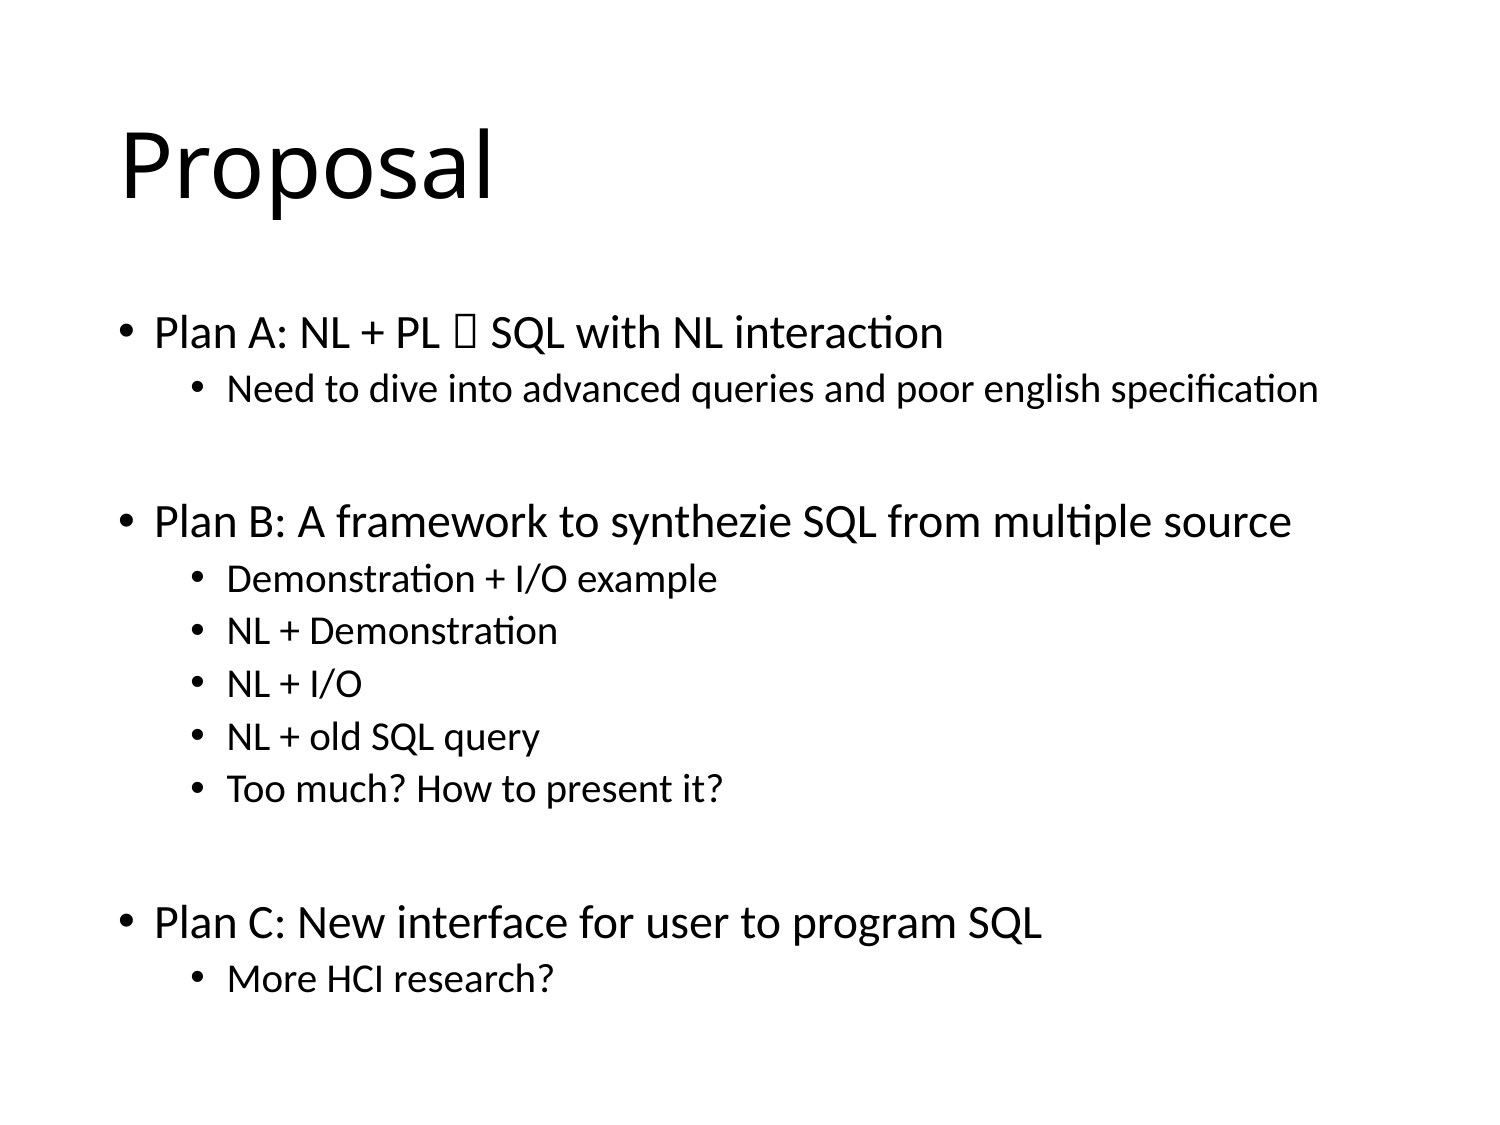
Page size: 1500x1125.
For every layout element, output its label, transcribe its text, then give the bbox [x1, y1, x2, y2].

title Proposal [103, 59, 1397, 278]
list Plan A: NL + PL  SQL with NL interaction Need to dive into advanced queries and poor english specification Plan B: A framework to synthezie SQL from multiple source Demonstration + I/O example NL + Demonstration NL + I/O NL + old SQL query Too much? How to present it? Plan C: New interface for user to program SQL More HCI research? [103, 299, 1397, 1014]
